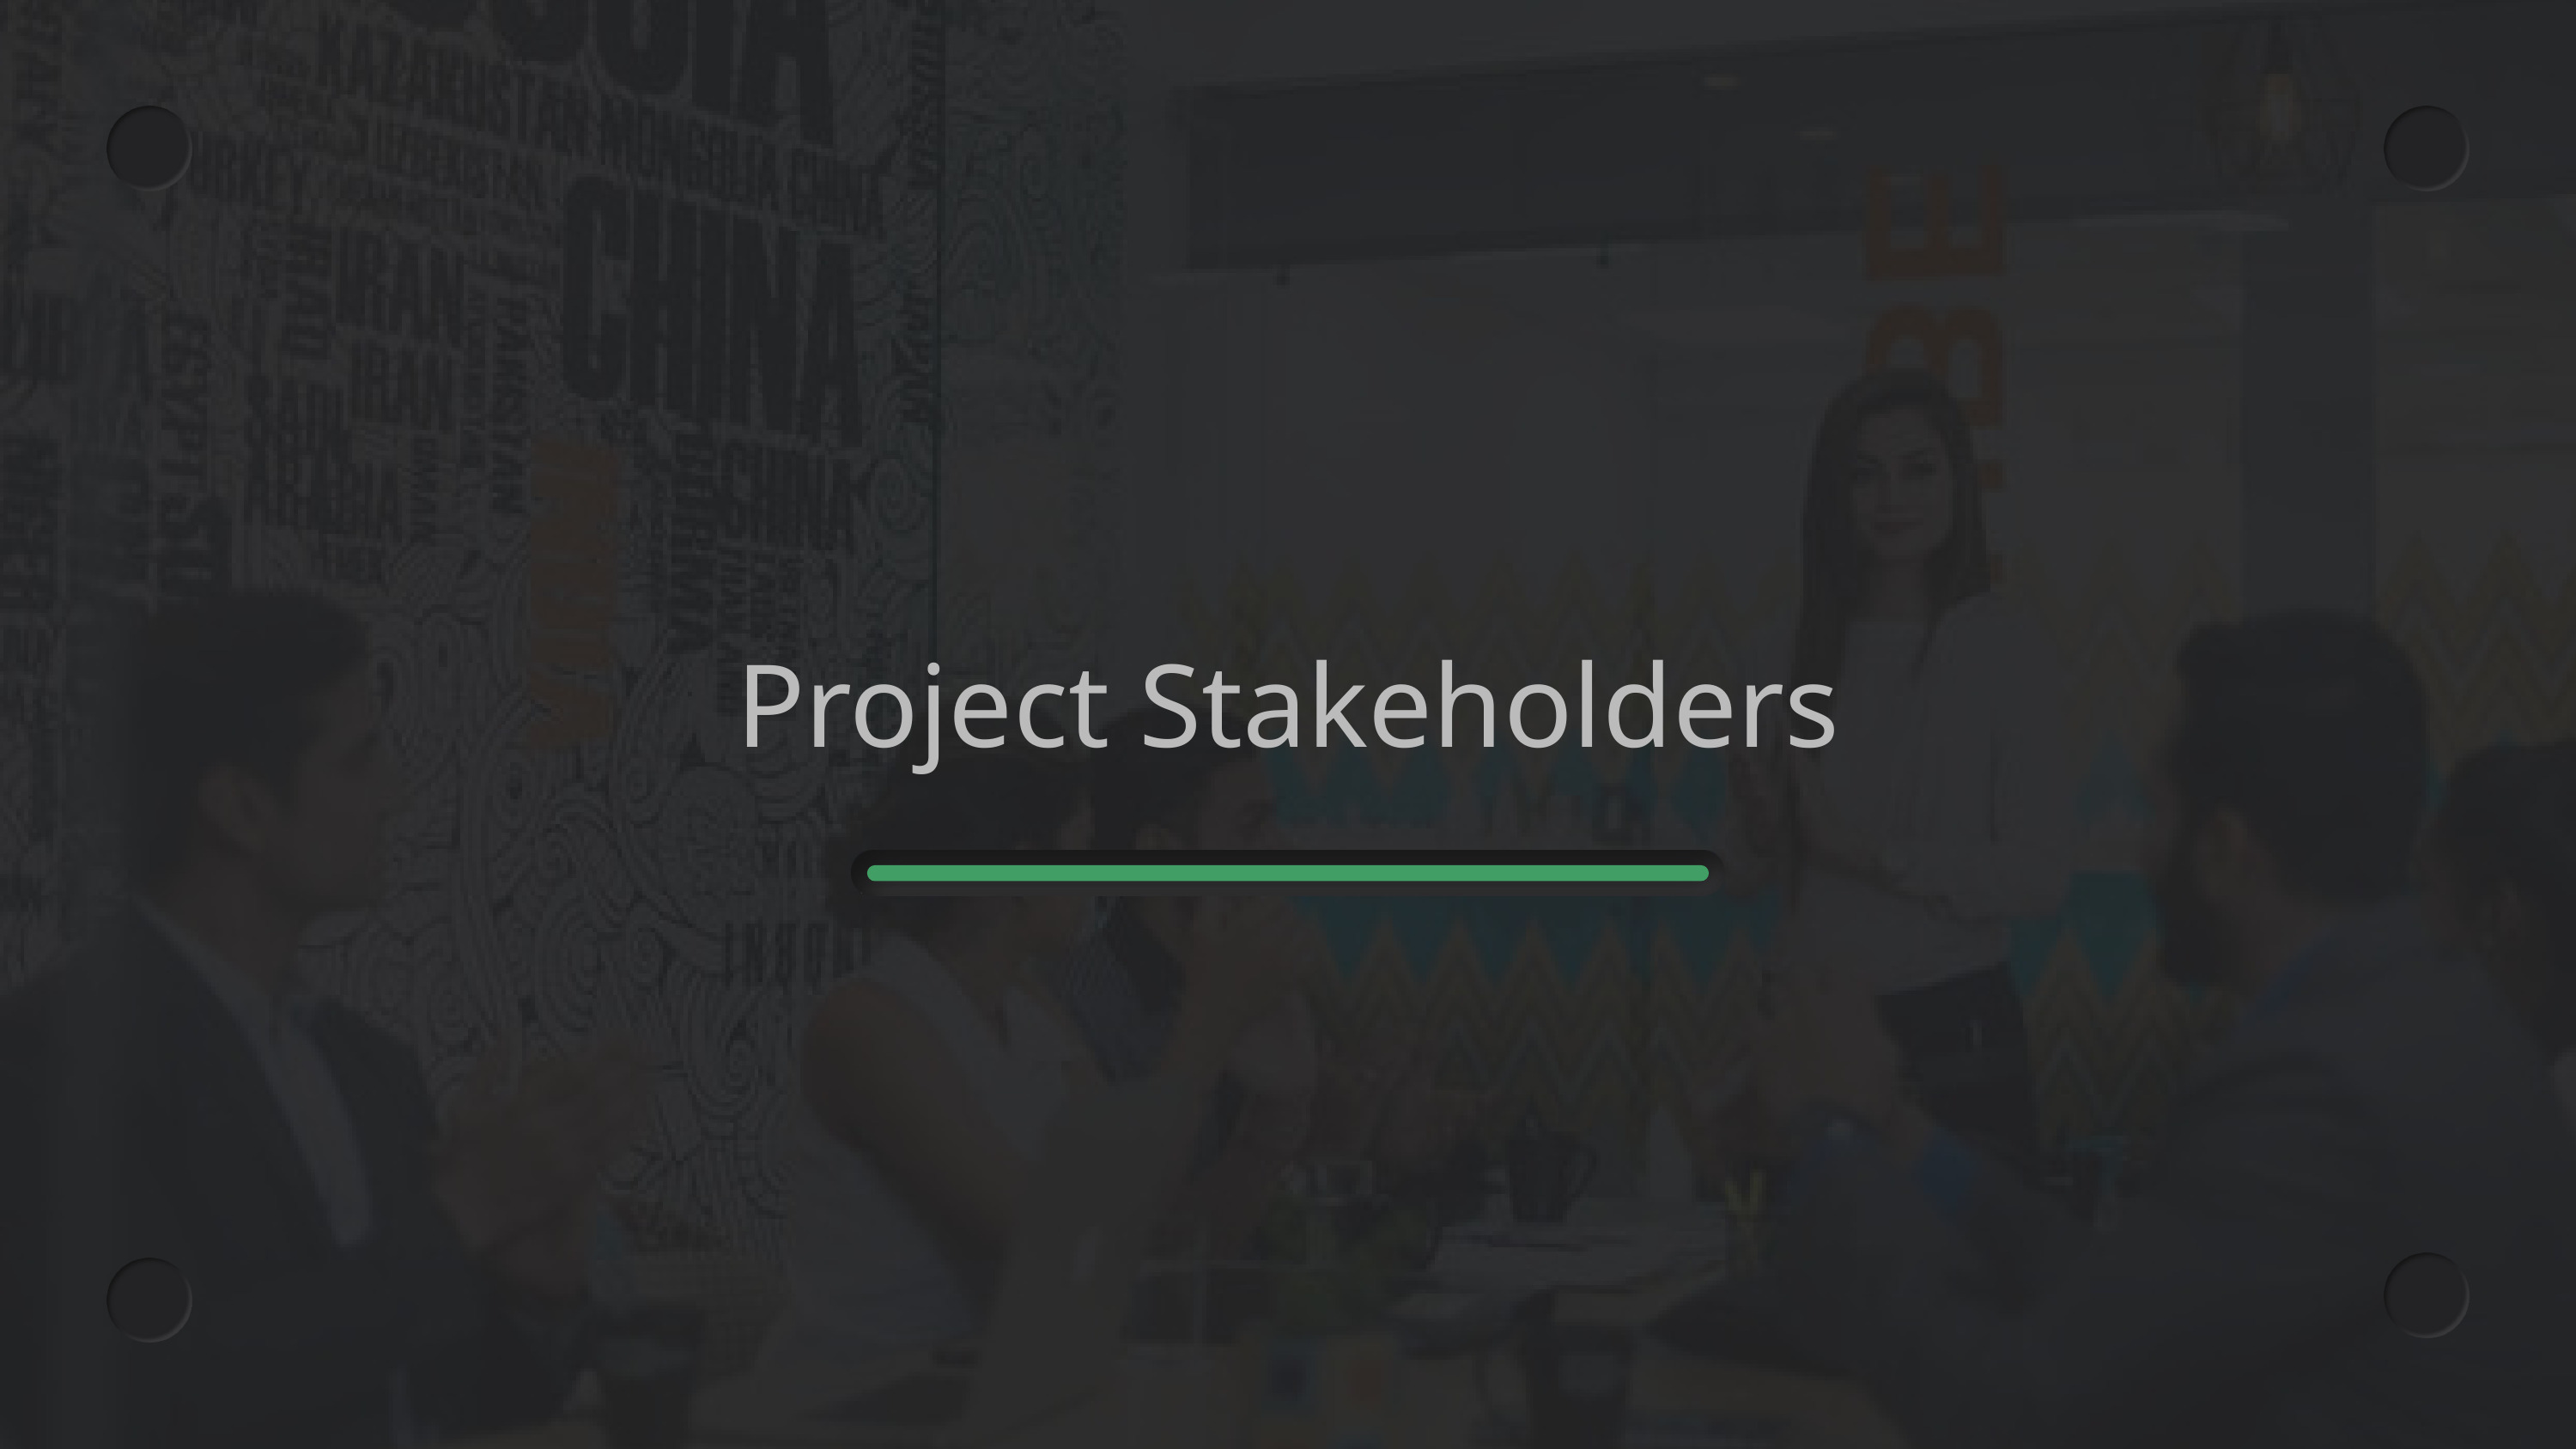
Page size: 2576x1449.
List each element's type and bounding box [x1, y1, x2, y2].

text_box [572, 633, 2003, 896]
picture [0, 0, 2576, 1449]
